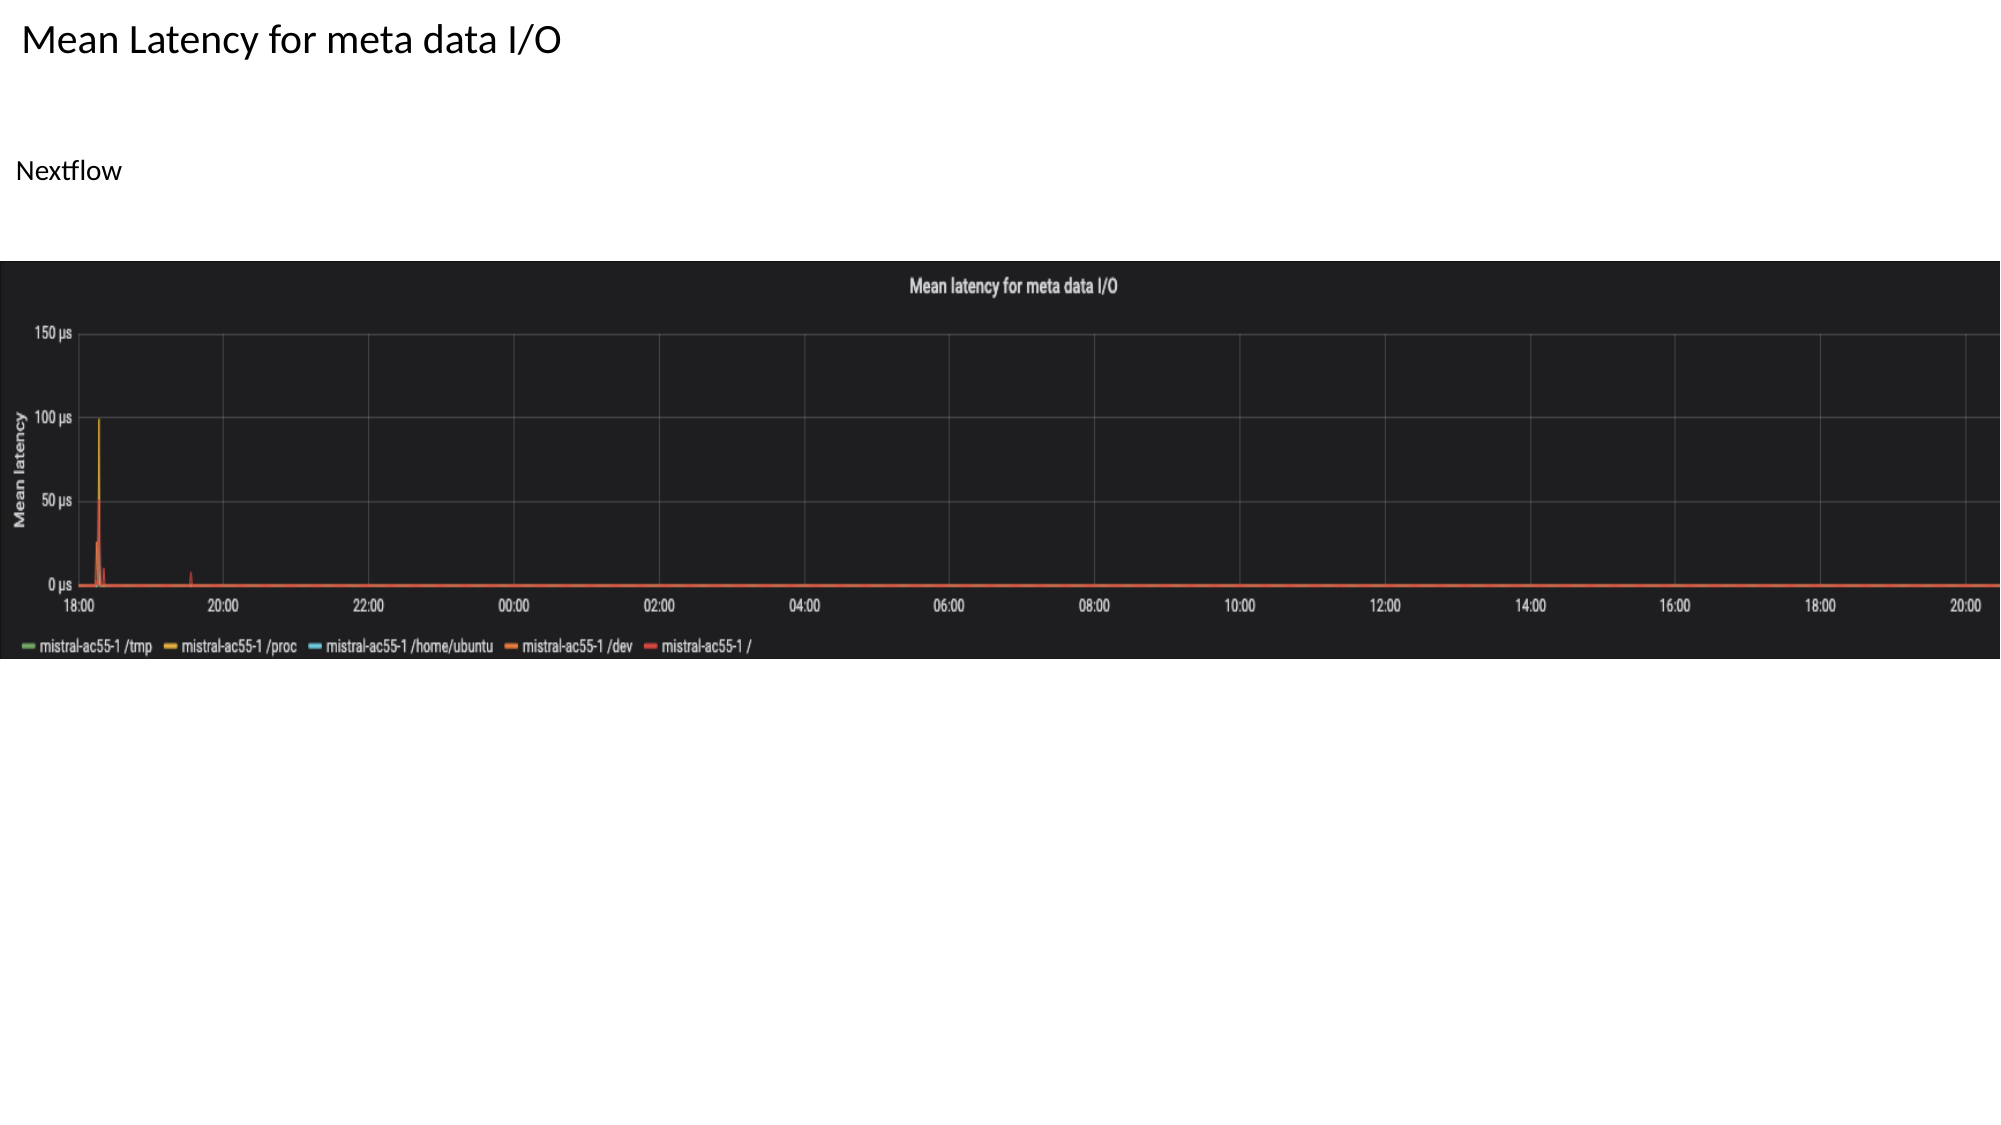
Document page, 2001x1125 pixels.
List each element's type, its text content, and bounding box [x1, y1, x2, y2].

text_box Mean Latency for meta data I/O [6, 4, 578, 70]
text_box Nextflow [1, 135, 147, 196]
picture [0, 261, 2000, 660]
